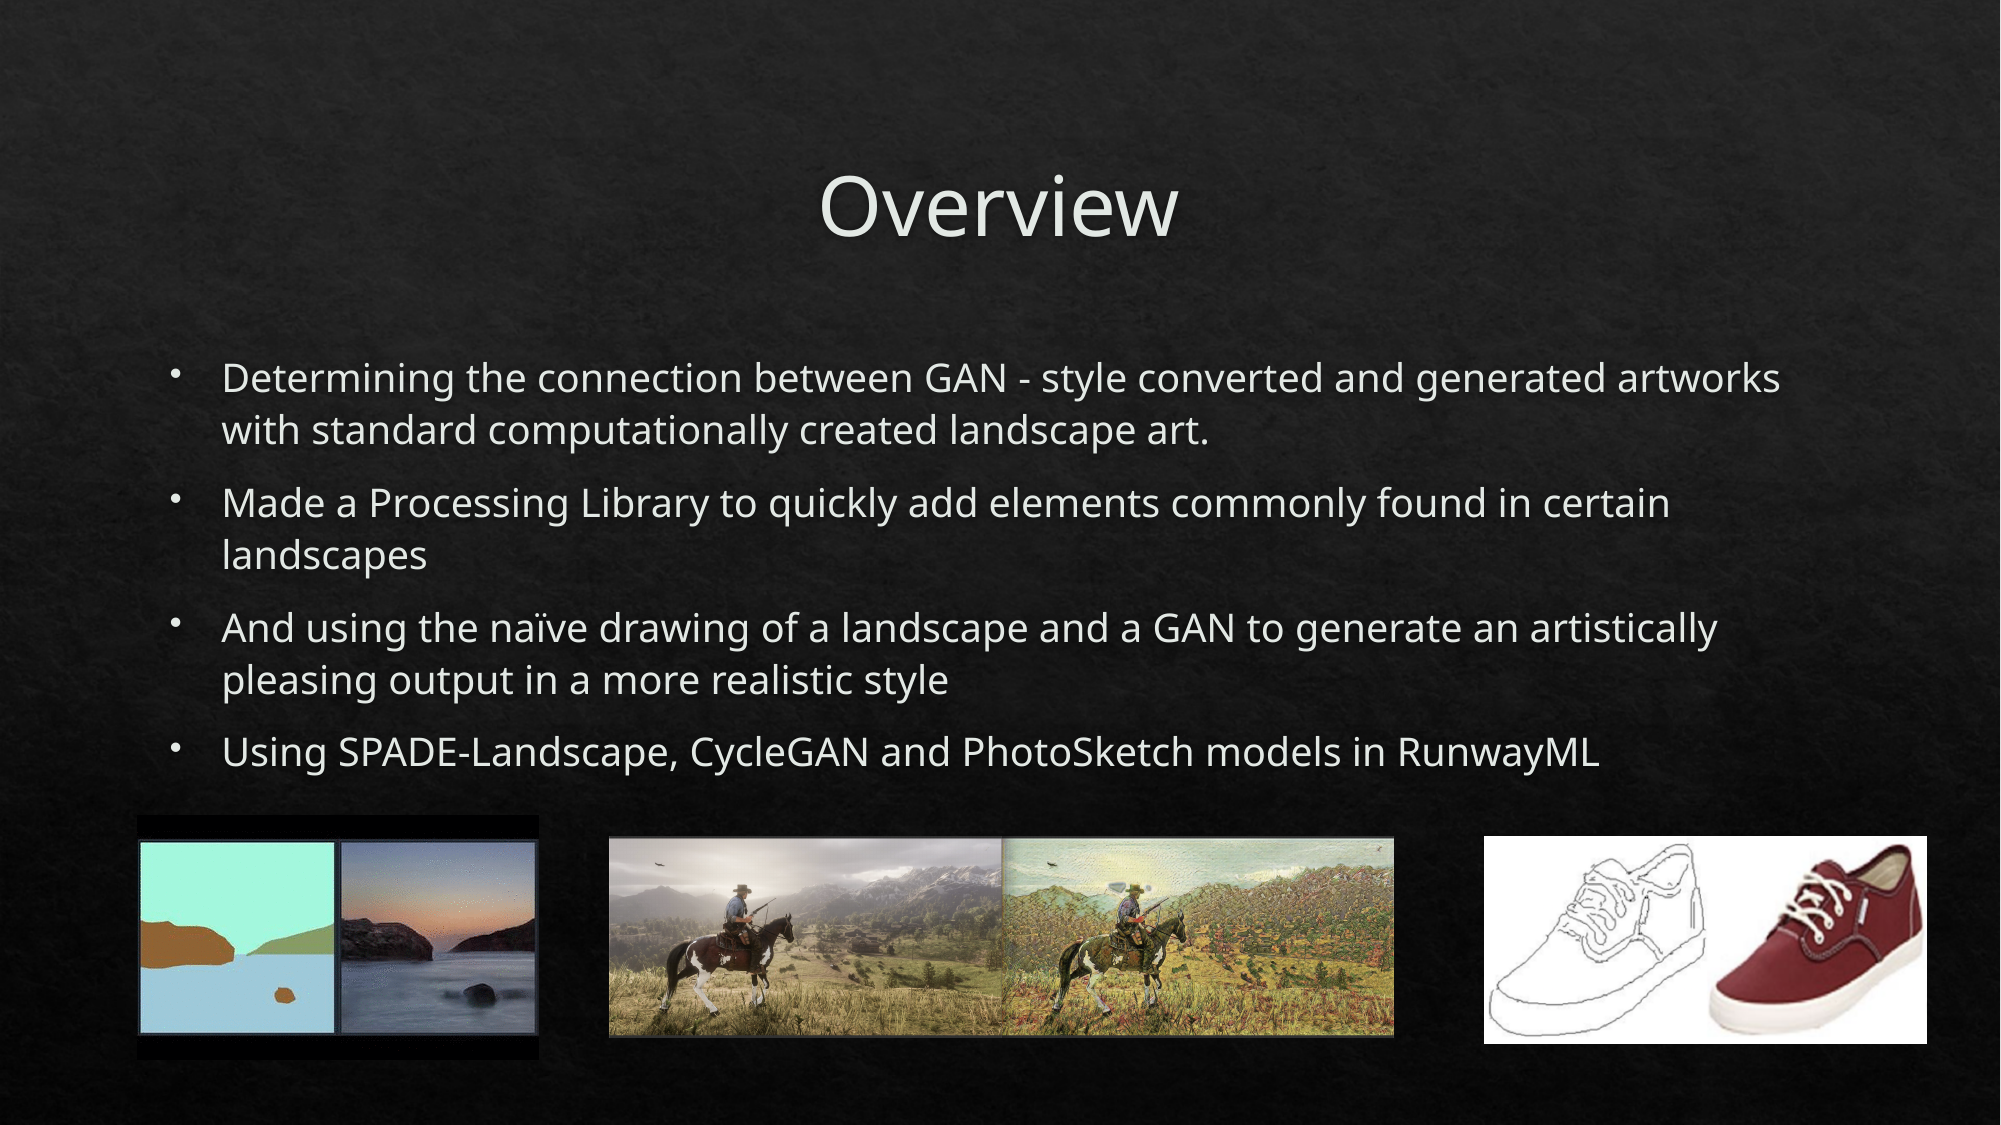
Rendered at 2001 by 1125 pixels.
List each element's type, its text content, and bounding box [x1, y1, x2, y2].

list Determining the connection between GAN - style converted and generated artworks with standard computationally created landscape art. Made a Processing Library to quickly add elements commonly found in certain landscapes And using the naïve drawing of a landscape and a GAN to generate an artistically pleasing output in a more realistic style Using SPADE-Landscape, CycleGAN and PhotoSketch models in RunwayML [149, 340, 1849, 950]
picture [1483, 836, 1928, 1044]
title Overview [149, 99, 1849, 307]
picture [137, 815, 539, 1060]
picture [609, 836, 1394, 1039]
